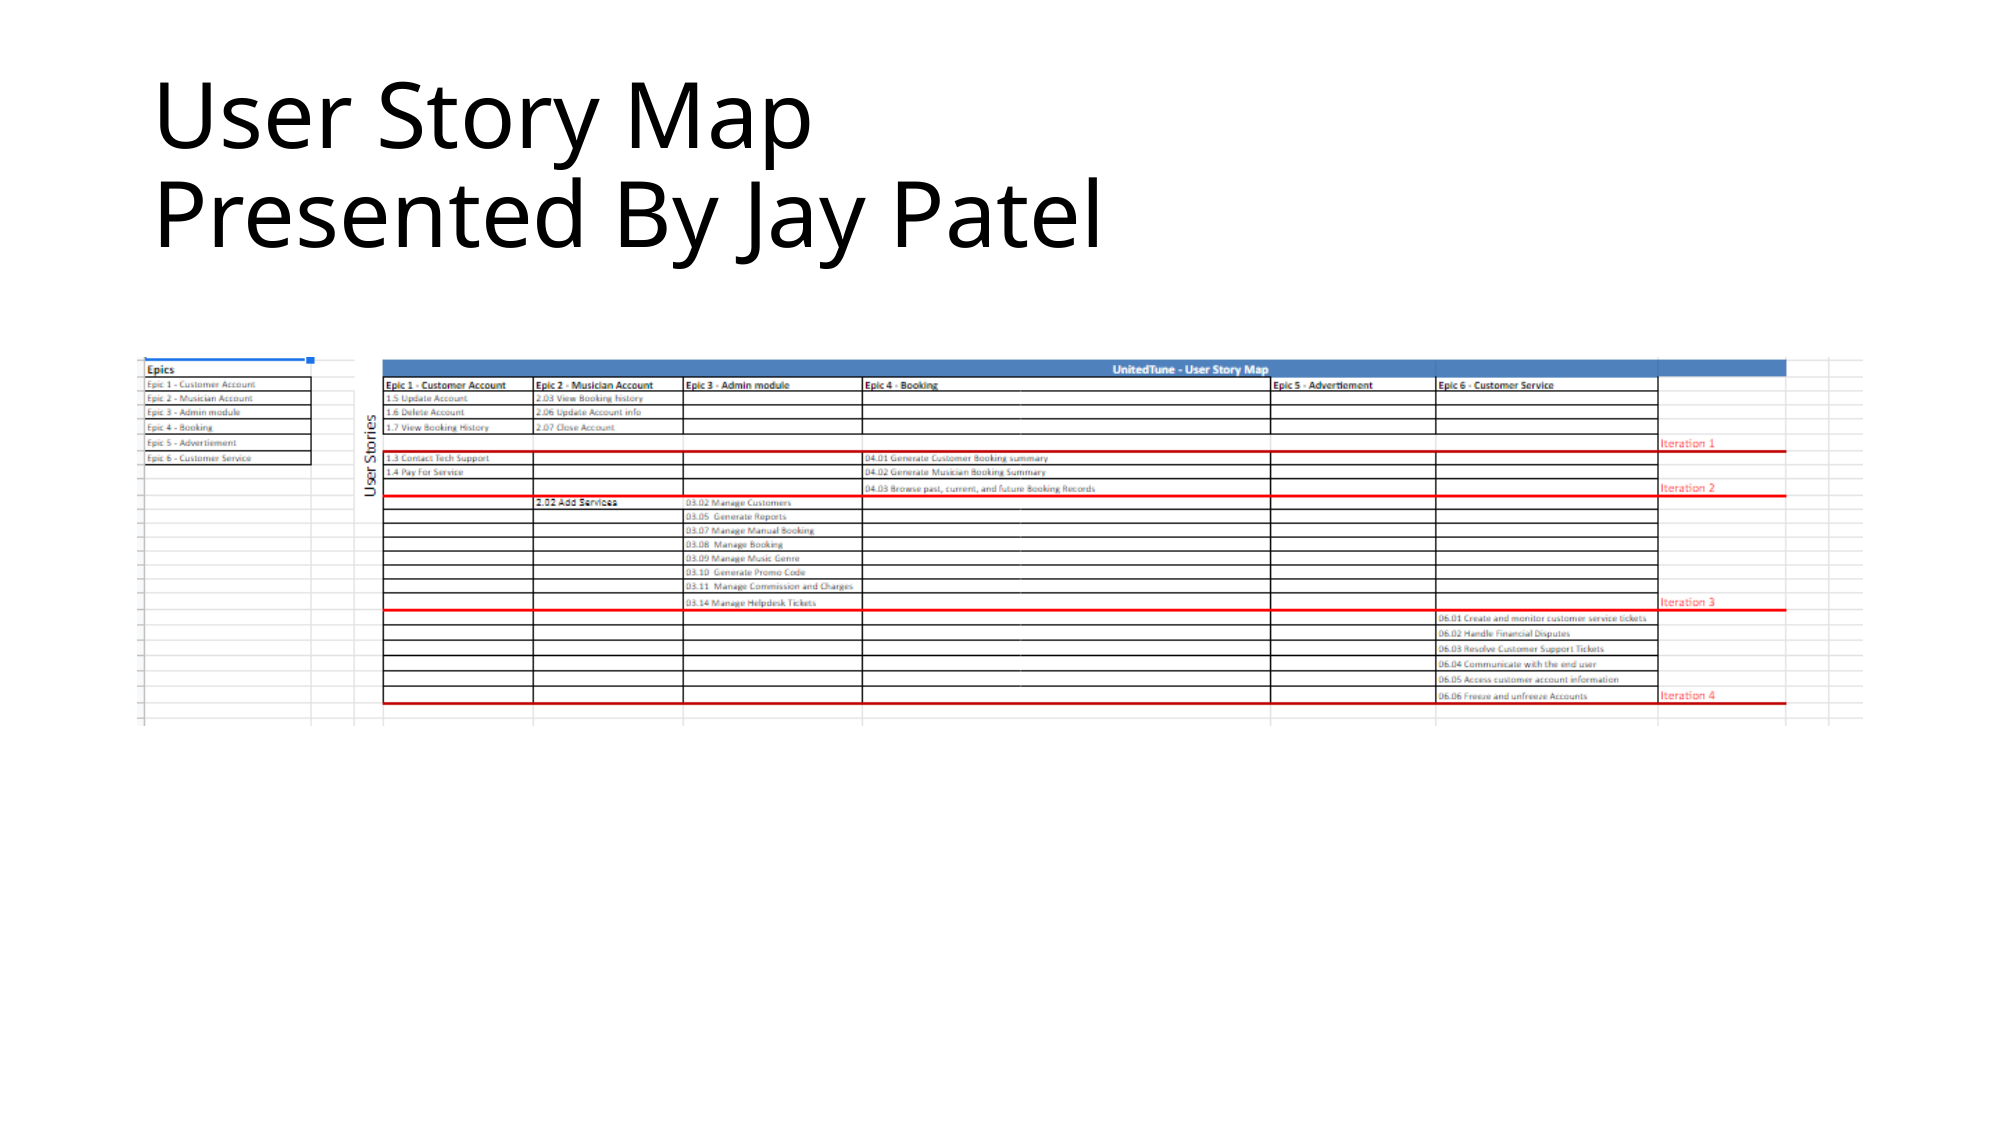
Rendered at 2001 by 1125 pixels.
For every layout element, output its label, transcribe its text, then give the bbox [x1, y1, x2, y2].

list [137, 357, 1863, 726]
title User Story Map Presented By Jay Patel [137, 59, 1863, 278]
